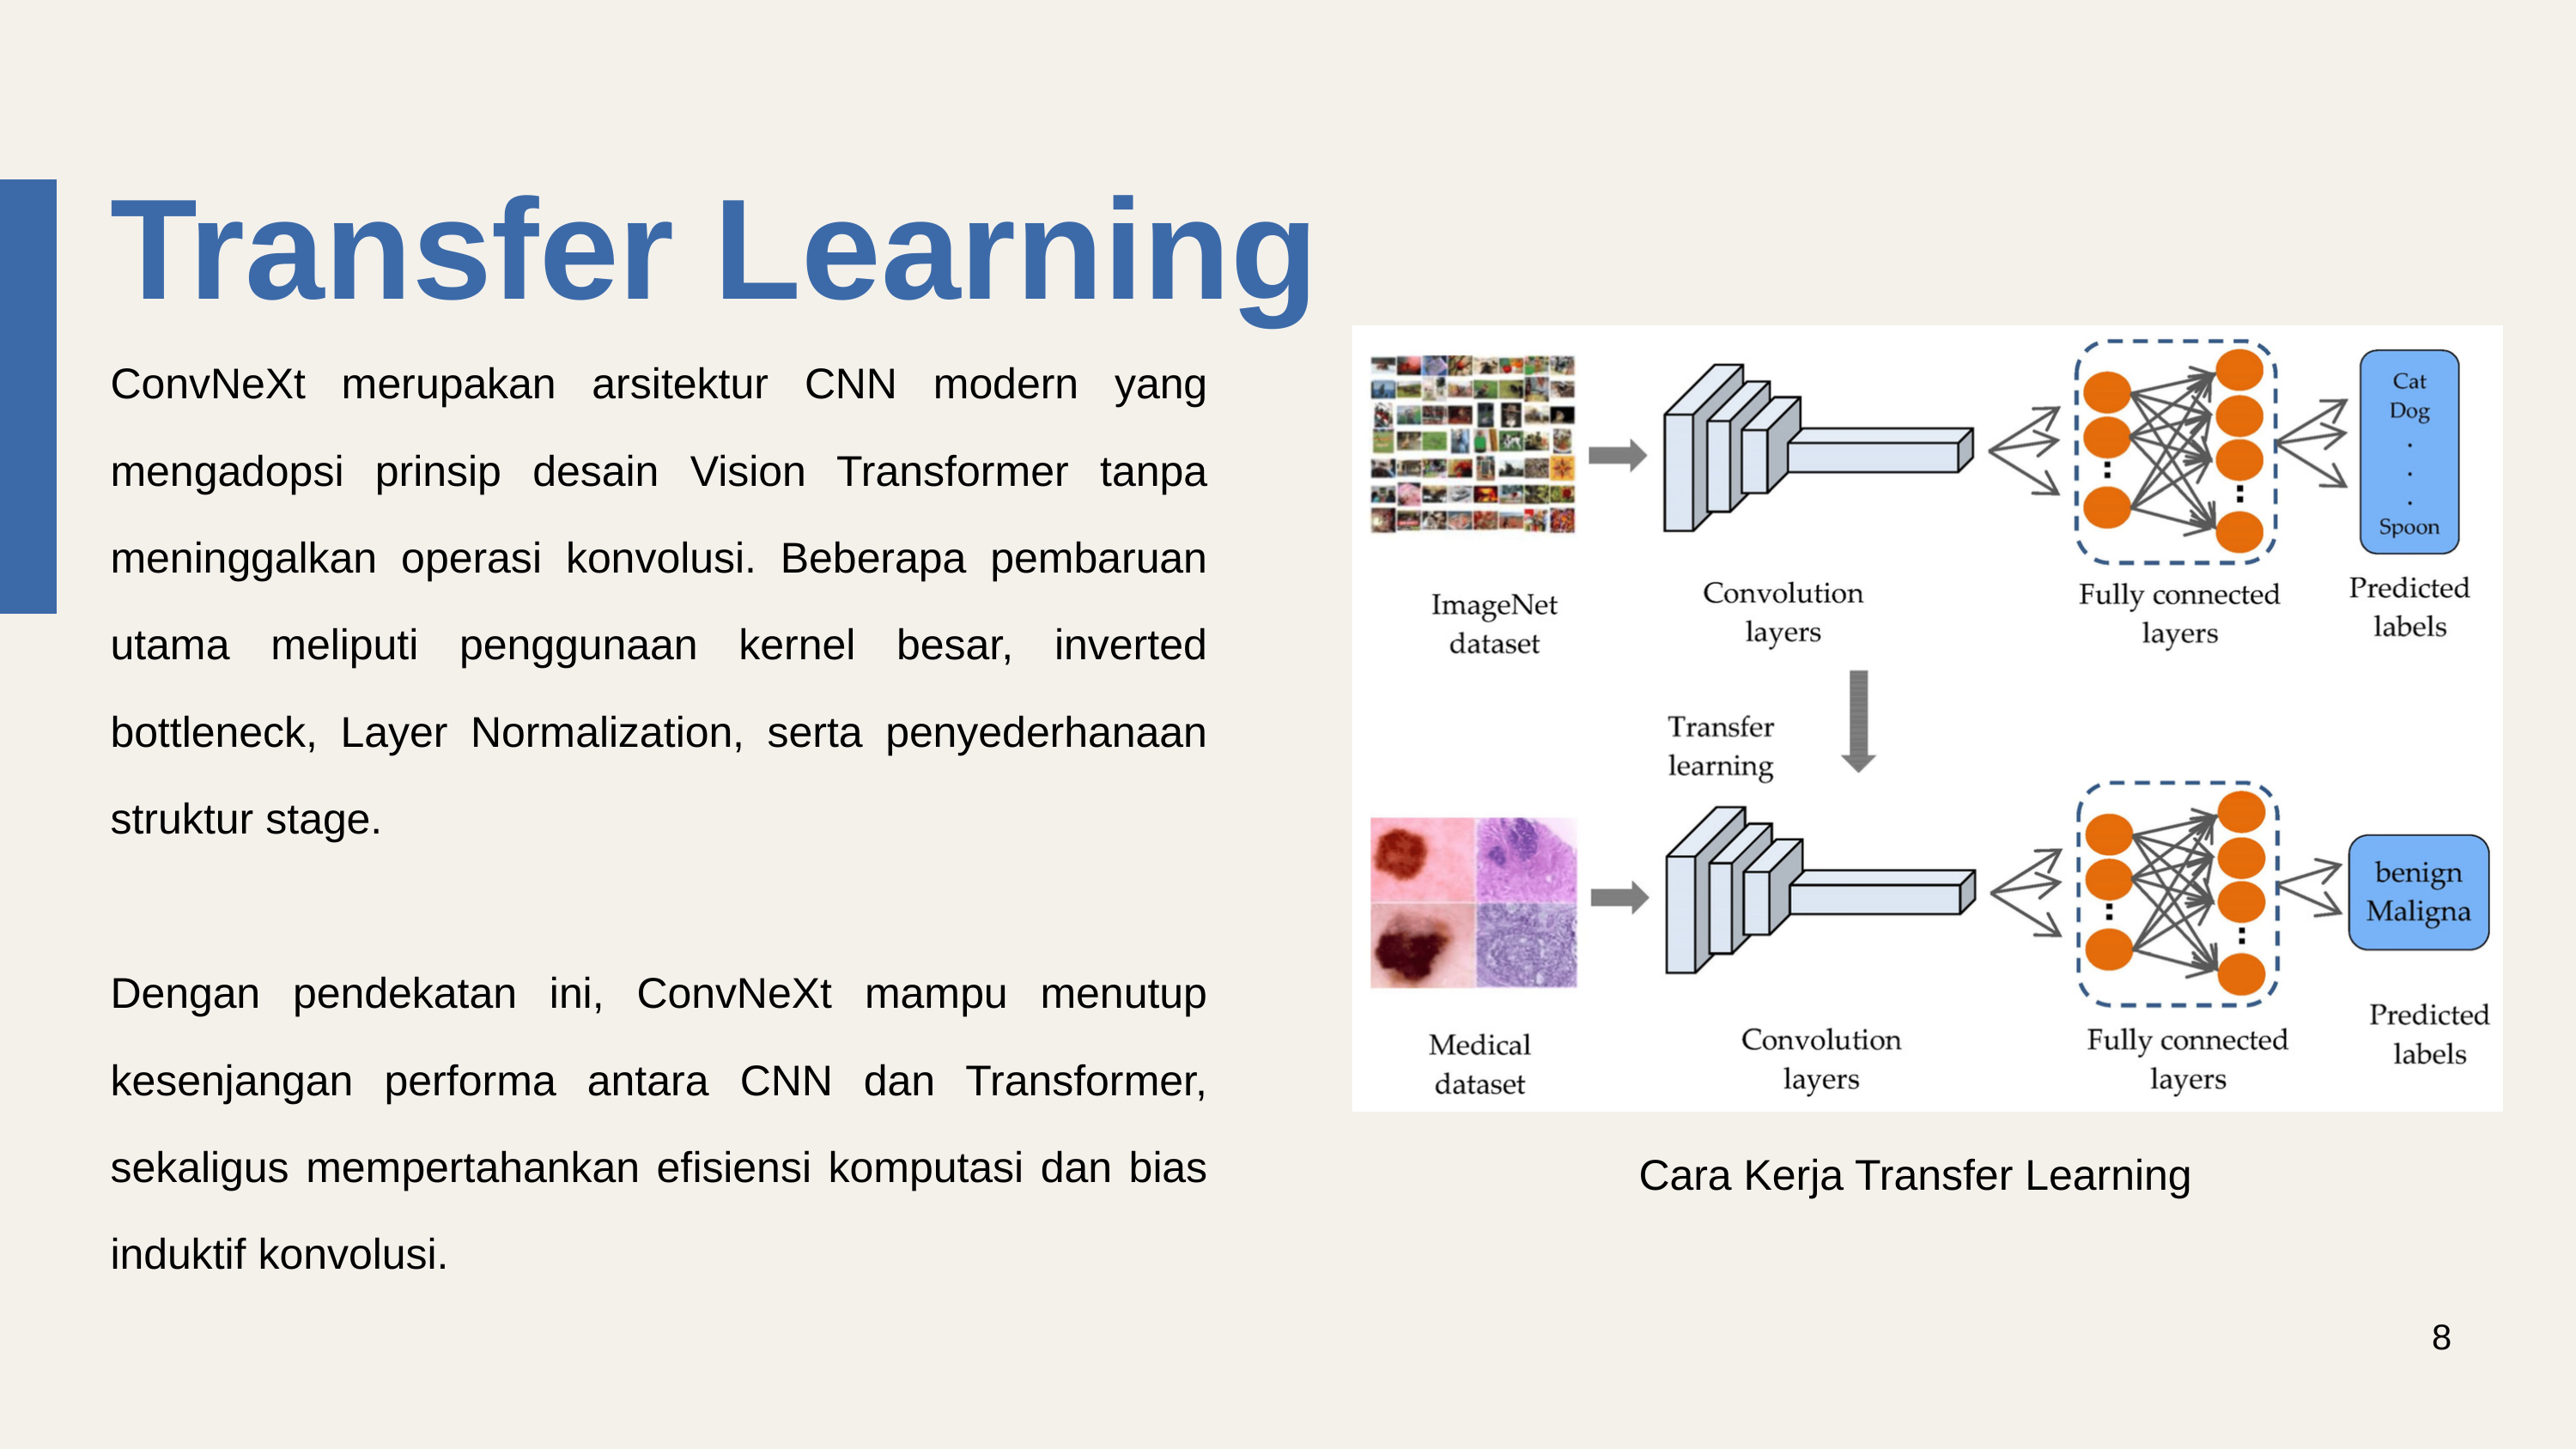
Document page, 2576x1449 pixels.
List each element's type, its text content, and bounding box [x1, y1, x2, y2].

text_box Cara Kerja Transfer Learning [1478, 1127, 2377, 1199]
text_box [0, 154, 57, 615]
text_box Transfer Learning [110, 177, 1485, 330]
text_box 8 [2431, 1296, 2453, 1357]
text_box ConvNeXt merupakan arsitektur CNN modern yang mengadopsi prinsip desain Vision Transformer tanpa meninggalkan operasi konvolusi. Beberapa pembaruan utama meliputi penggunaan kernel besar, inverted bottleneck, Layer Normalization, serta penyederhanaan struktur stage. Dengan pendekatan ini, ConvNeXt mampu menutup kesenjangan performa antara CNN dan Transformer, sekaligus mempertahankan efisiensi komputasi dan bias induktif konvolusi. [110, 320, 1208, 1366]
text_box [1352, 325, 2503, 1112]
